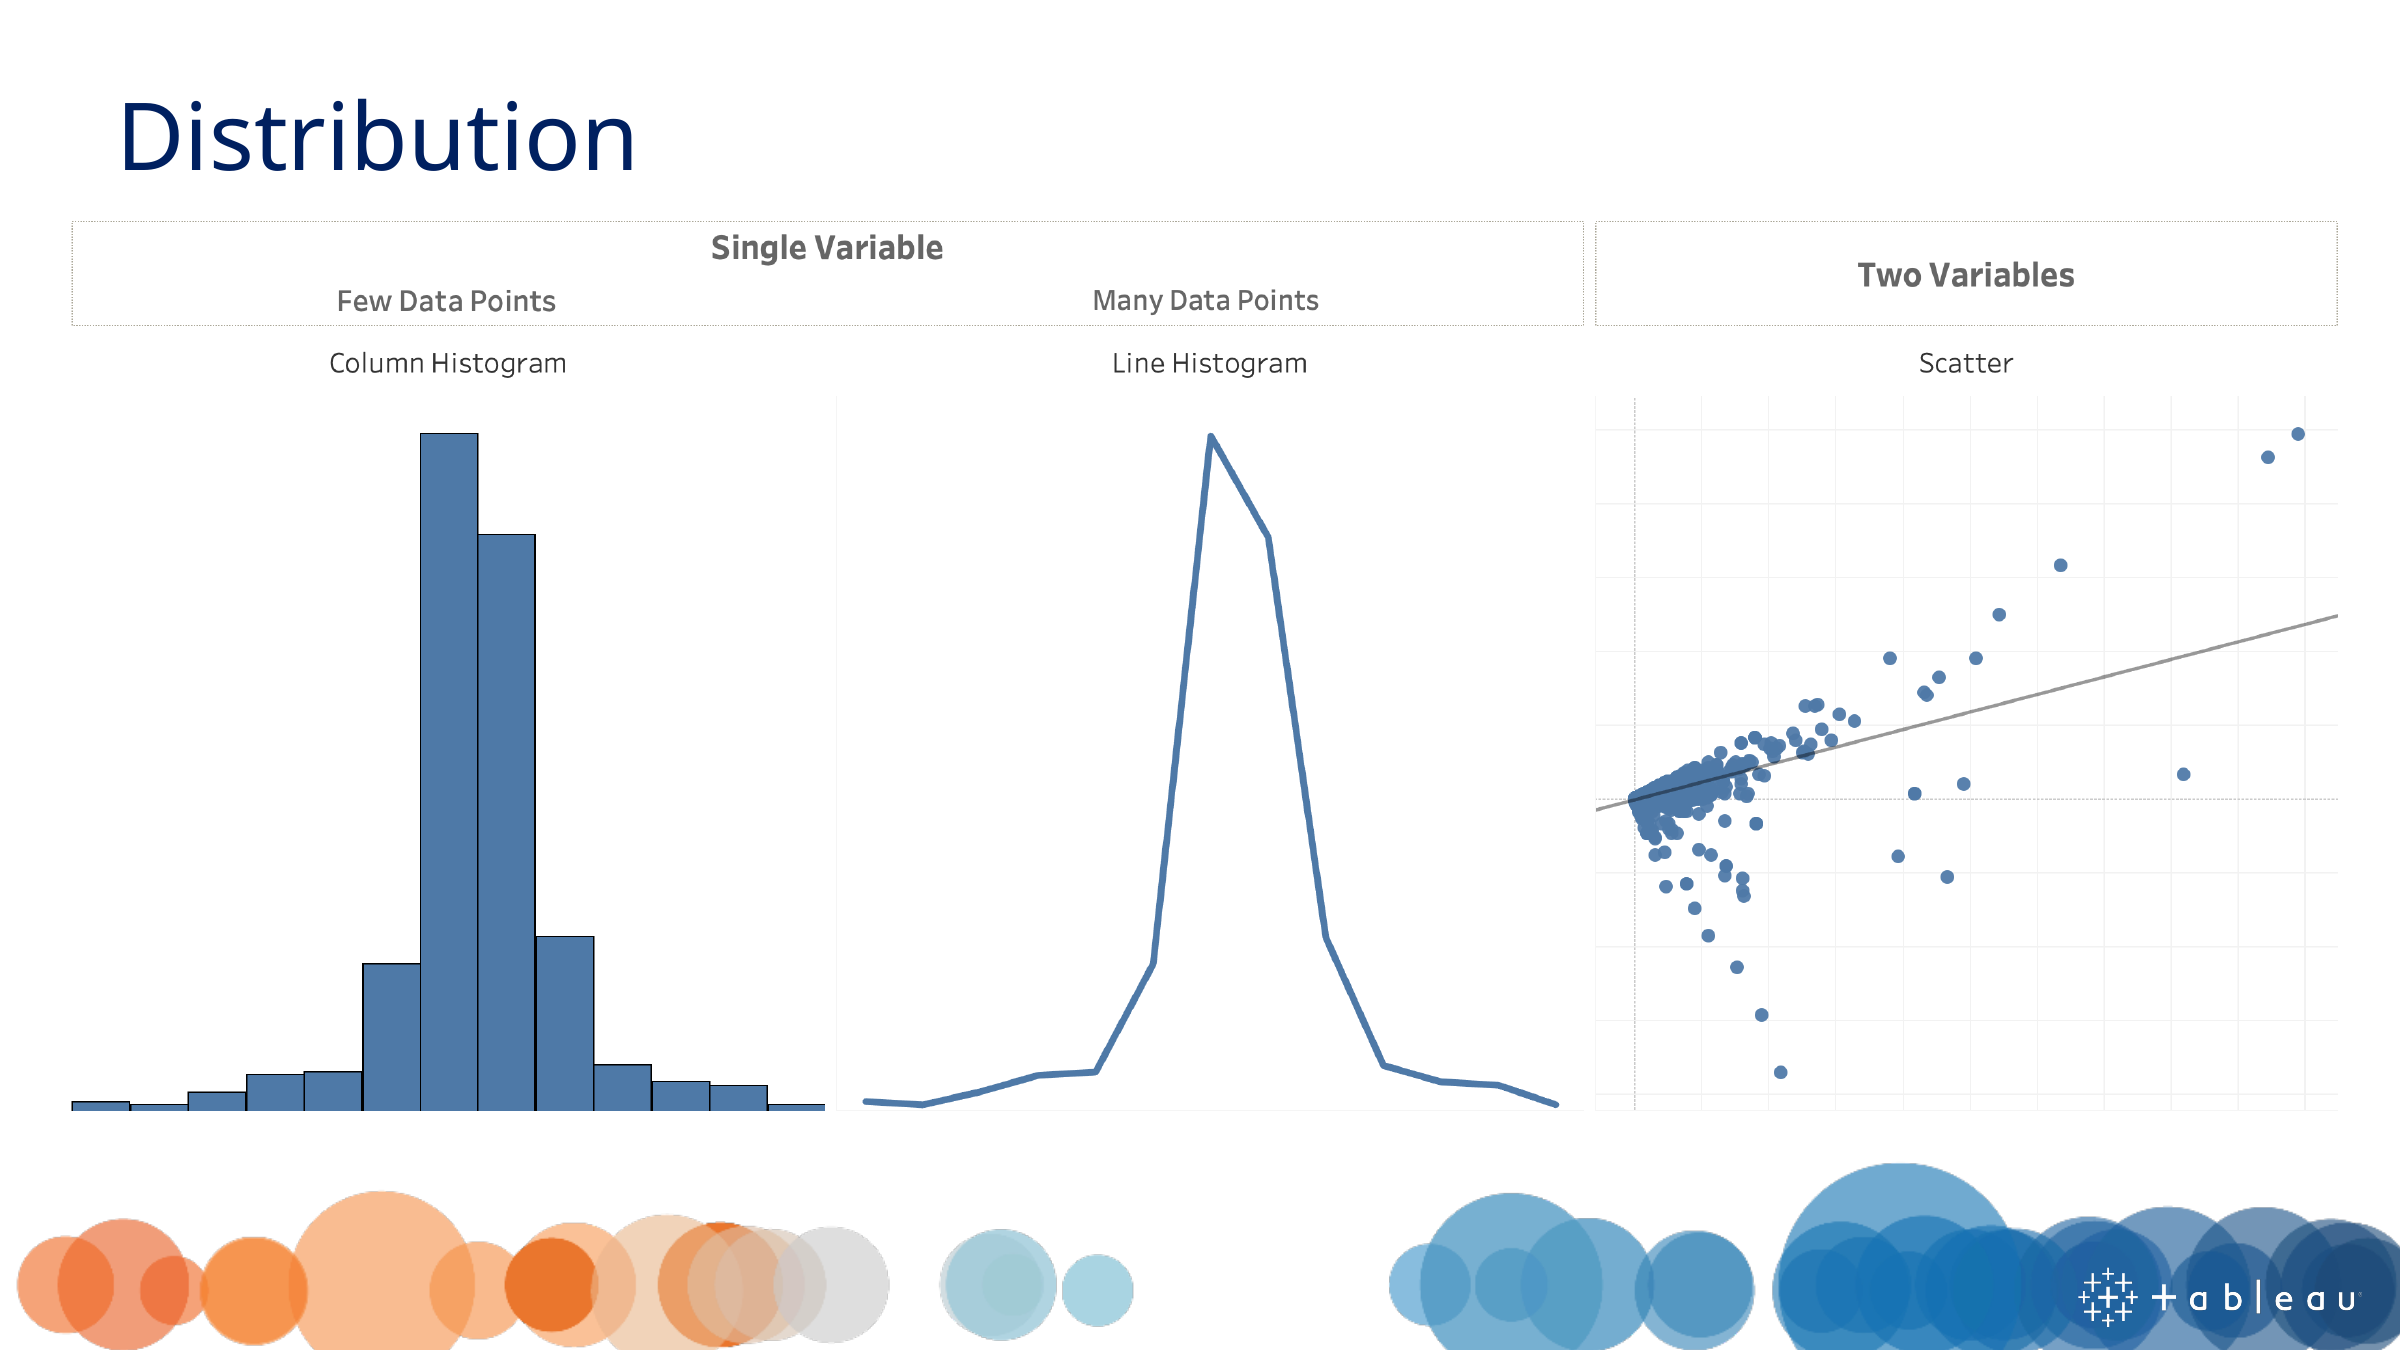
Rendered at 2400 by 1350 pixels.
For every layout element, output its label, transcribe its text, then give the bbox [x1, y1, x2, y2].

picture [62, 215, 2347, 1135]
picture [0, 1137, 2400, 1350]
list Distribution [116, 98, 2294, 193]
